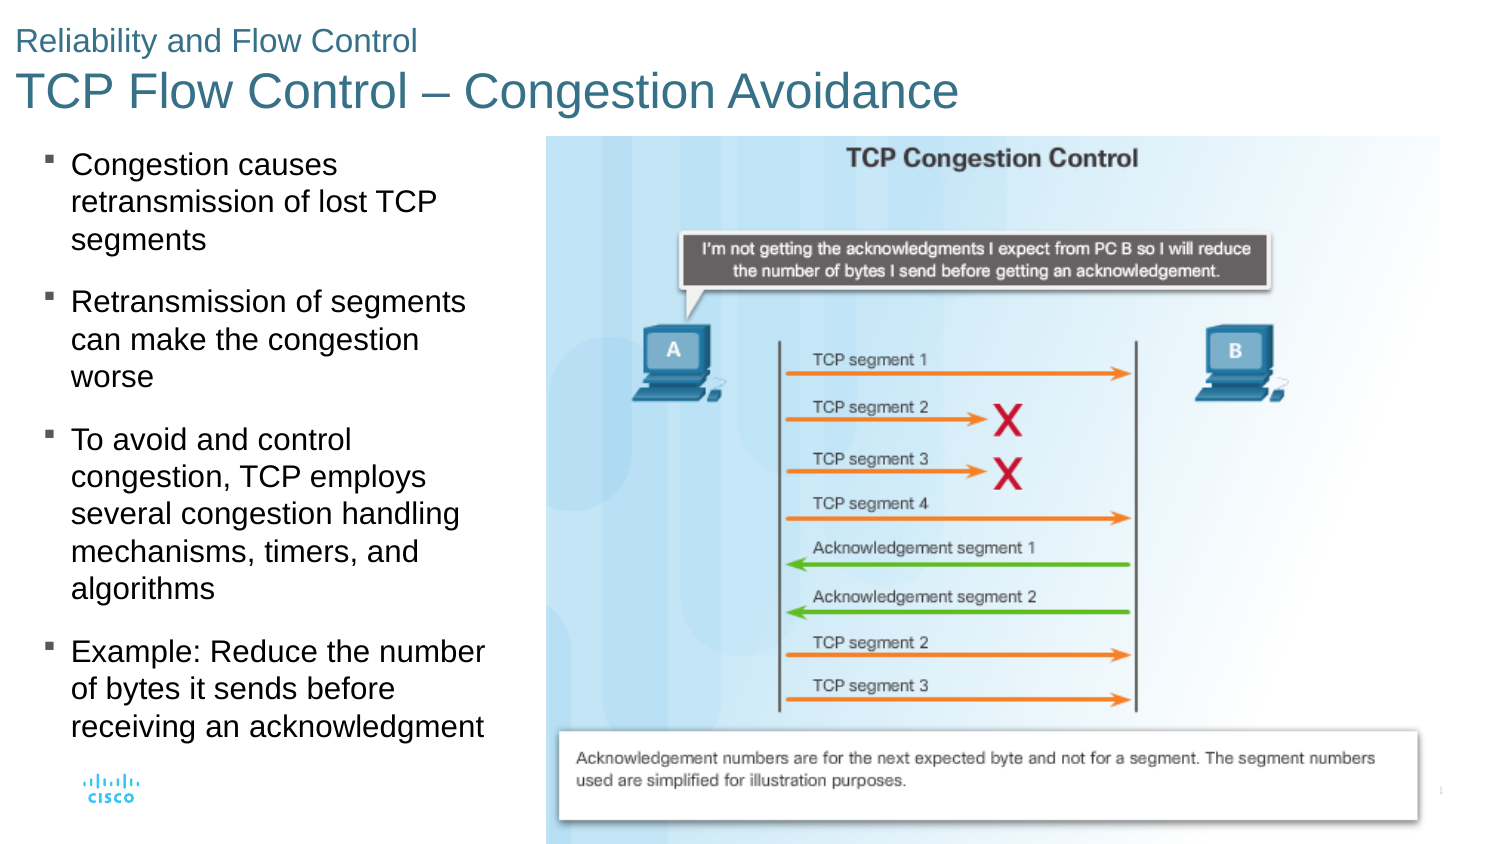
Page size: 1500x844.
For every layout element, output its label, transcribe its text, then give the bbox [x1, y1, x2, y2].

text_box Congestion causes retransmission of lost TCP segments Retransmission of segments can make the congestion worse To avoid and control congestion, TCP employs several congestion handling mechanisms, timers, and algorithms Example: Reduce the number of bytes it sends before receiving an acknowledgment [28, 136, 513, 751]
picture [545, 136, 1440, 844]
title Reliability and Flow Control TCP Flow Control – Congestion Avoidance [0, 6, 1500, 131]
